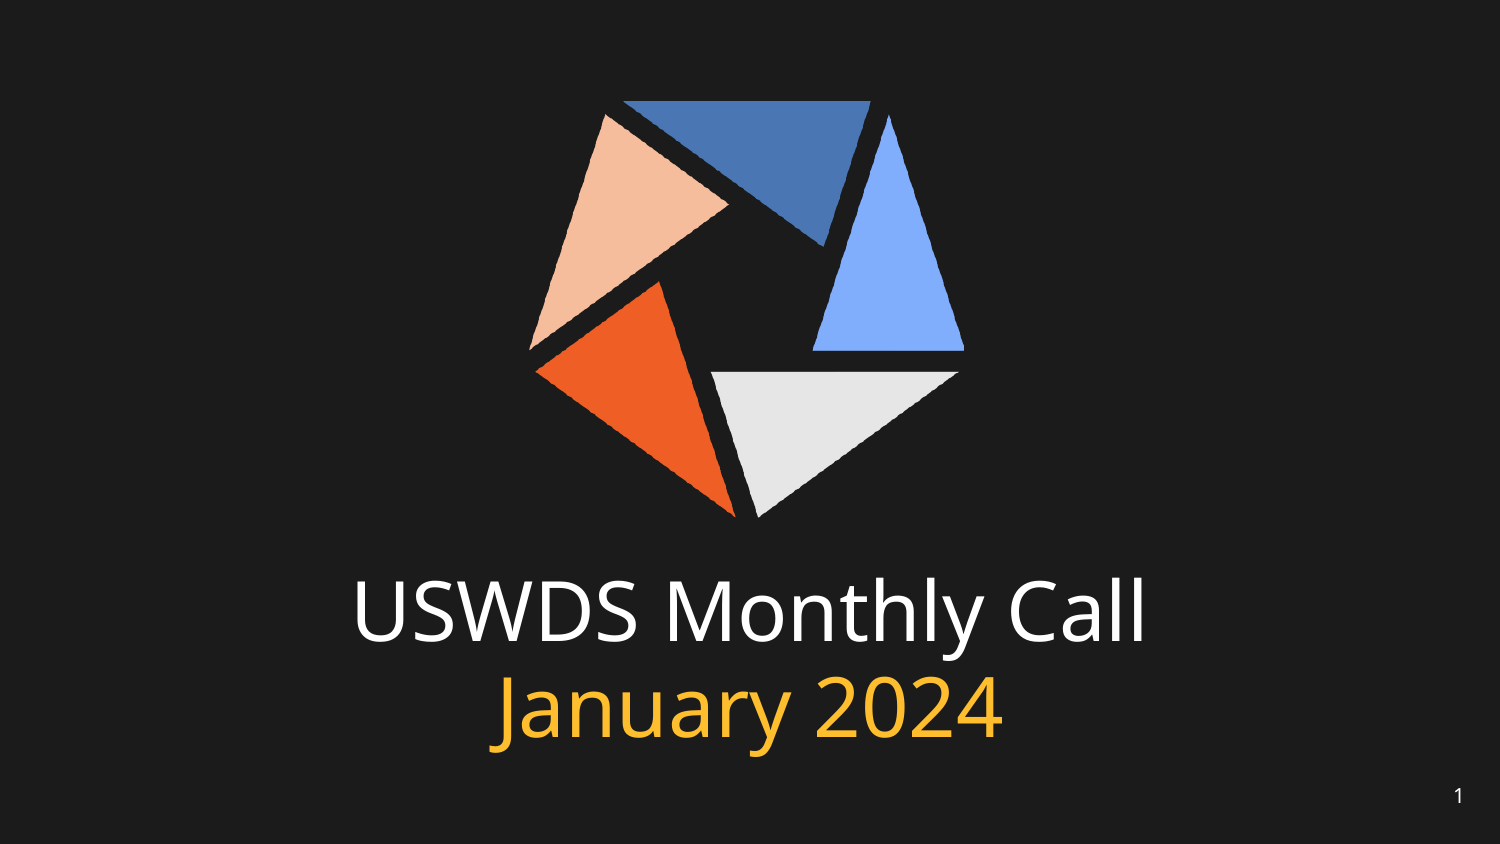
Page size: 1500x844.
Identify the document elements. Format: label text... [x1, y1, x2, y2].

slide_number 1 [1449, 764, 1480, 830]
subtitle January 2024 [51, 639, 1449, 844]
title USWDS Monthly Call [51, 502, 1449, 639]
picture [529, 101, 965, 518]
